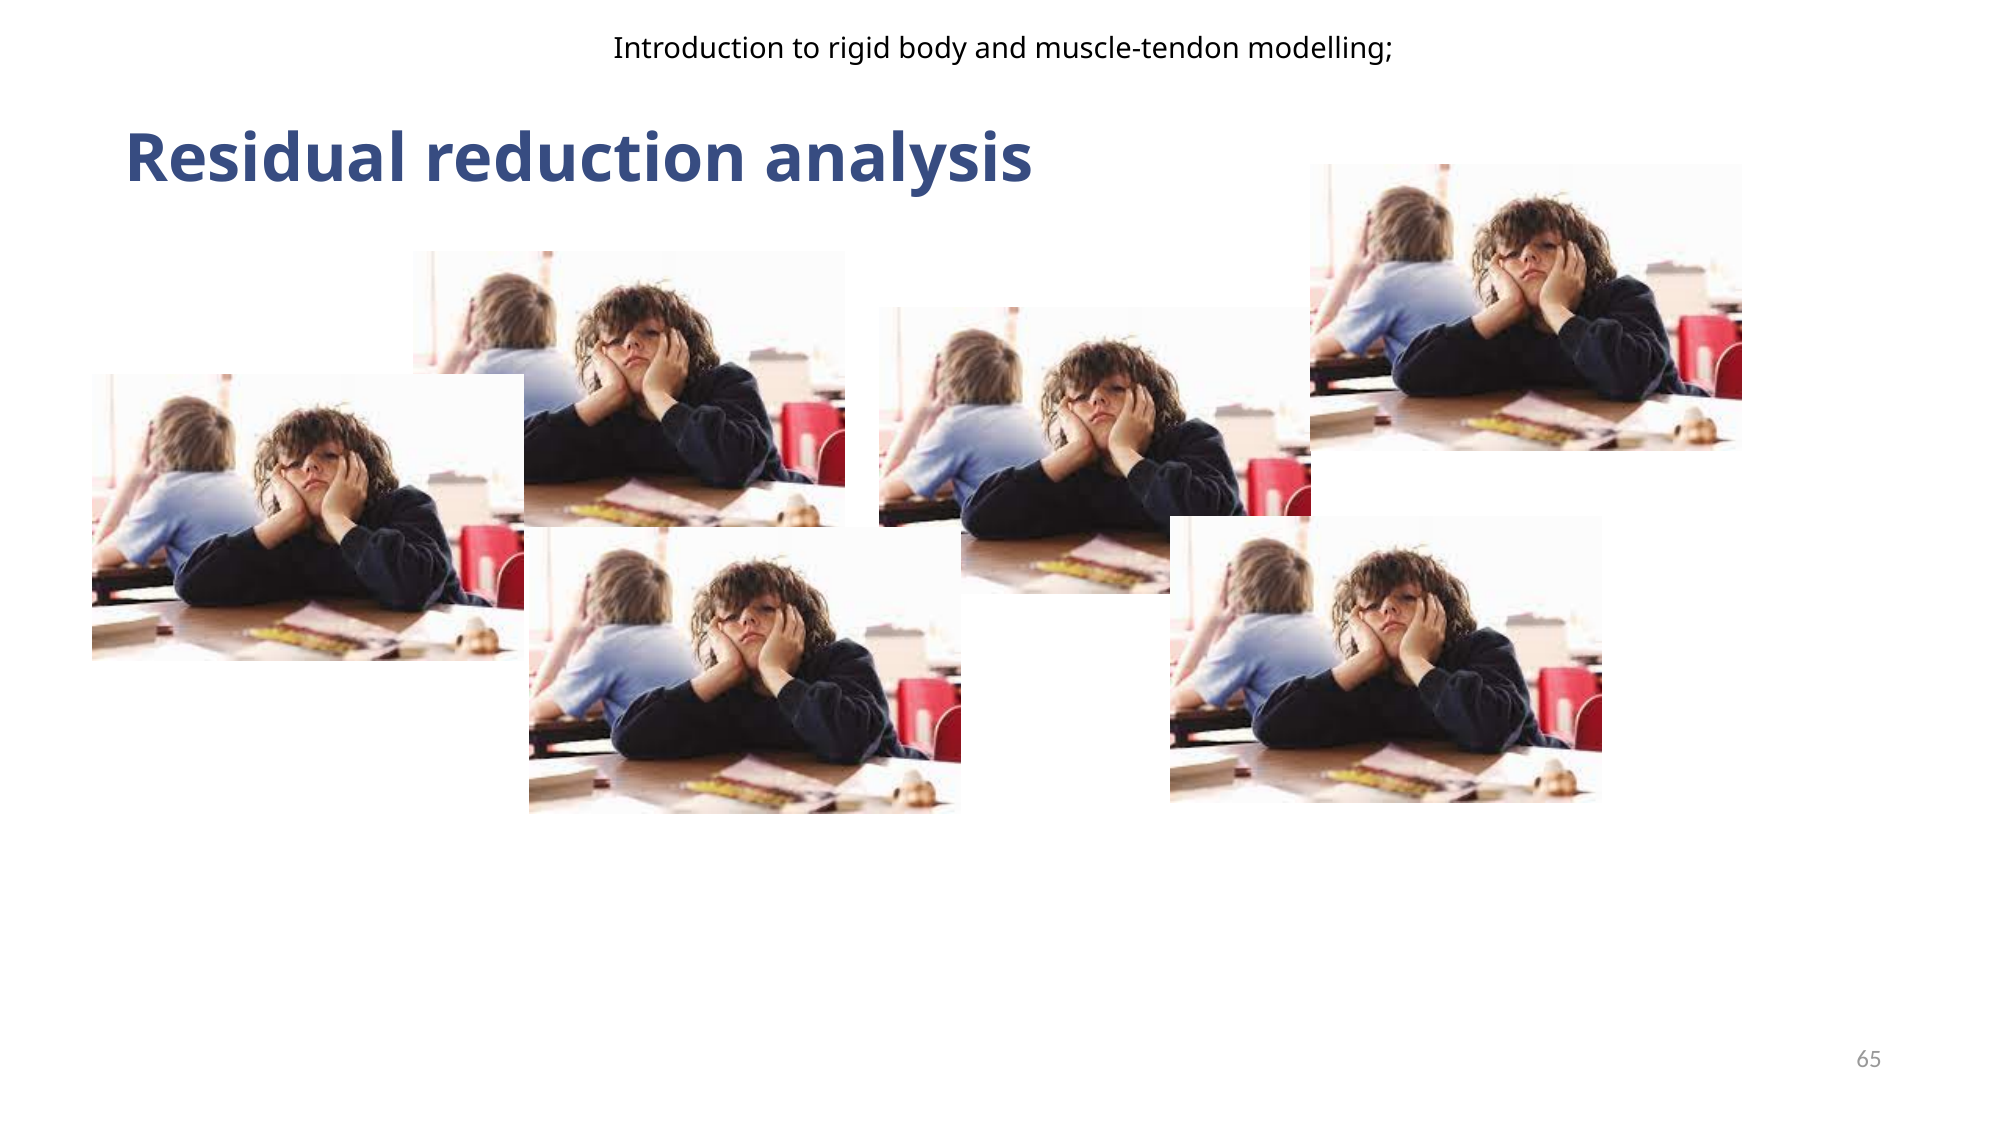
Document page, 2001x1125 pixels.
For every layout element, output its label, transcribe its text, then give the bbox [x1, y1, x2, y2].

title Residual reduction analysis [109, 107, 1891, 218]
slide_number 65 [1375, 1042, 1882, 1103]
text_box Introduction to rigid body and muscle-tendon modelling; [335, 22, 1665, 72]
picture [92, 164, 1742, 814]
